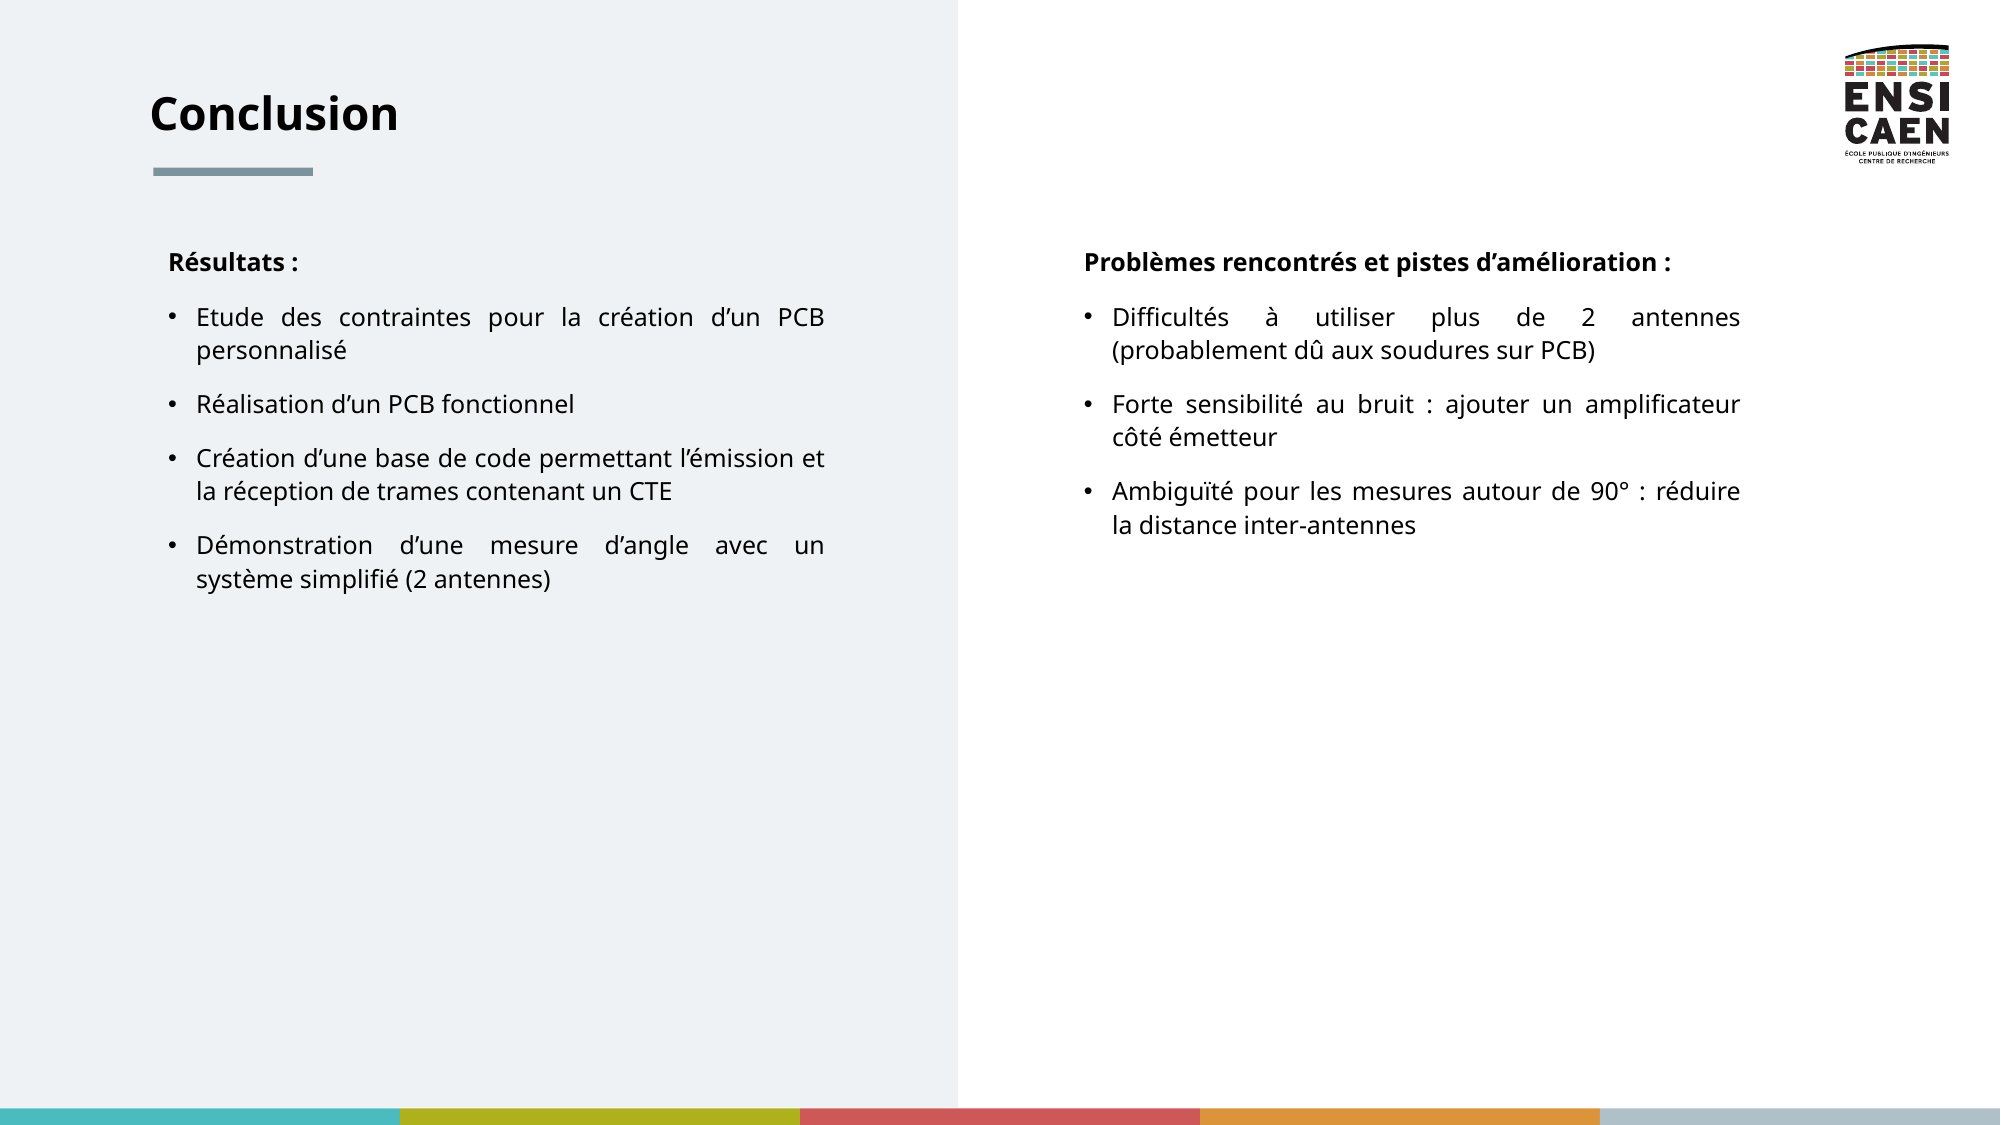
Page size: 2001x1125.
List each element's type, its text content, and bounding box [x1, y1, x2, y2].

list Problèmes rencontrés et pistes d’amélioration : Difficultés à utiliser plus de 2 antennes (probablement dû aux soudures sur PCB) Forte sensibilité au bruit : ajouter un amplificateur côté émetteur Ambiguïté pour les mesures autour de 90° : réduire la distance inter-antennes [1069, 236, 1757, 924]
list Résultats : Etude des contraintes pour la création d’un PCB personnalisé Réalisation d’un PCB fonctionnel Création d’une base de code permettant l’émission et la réception de trames contenant un CTE Démonstration d’une mesure d’angle avec un système simplifié (2 antennes) [153, 236, 841, 924]
list Conclusion [134, 83, 896, 148]
